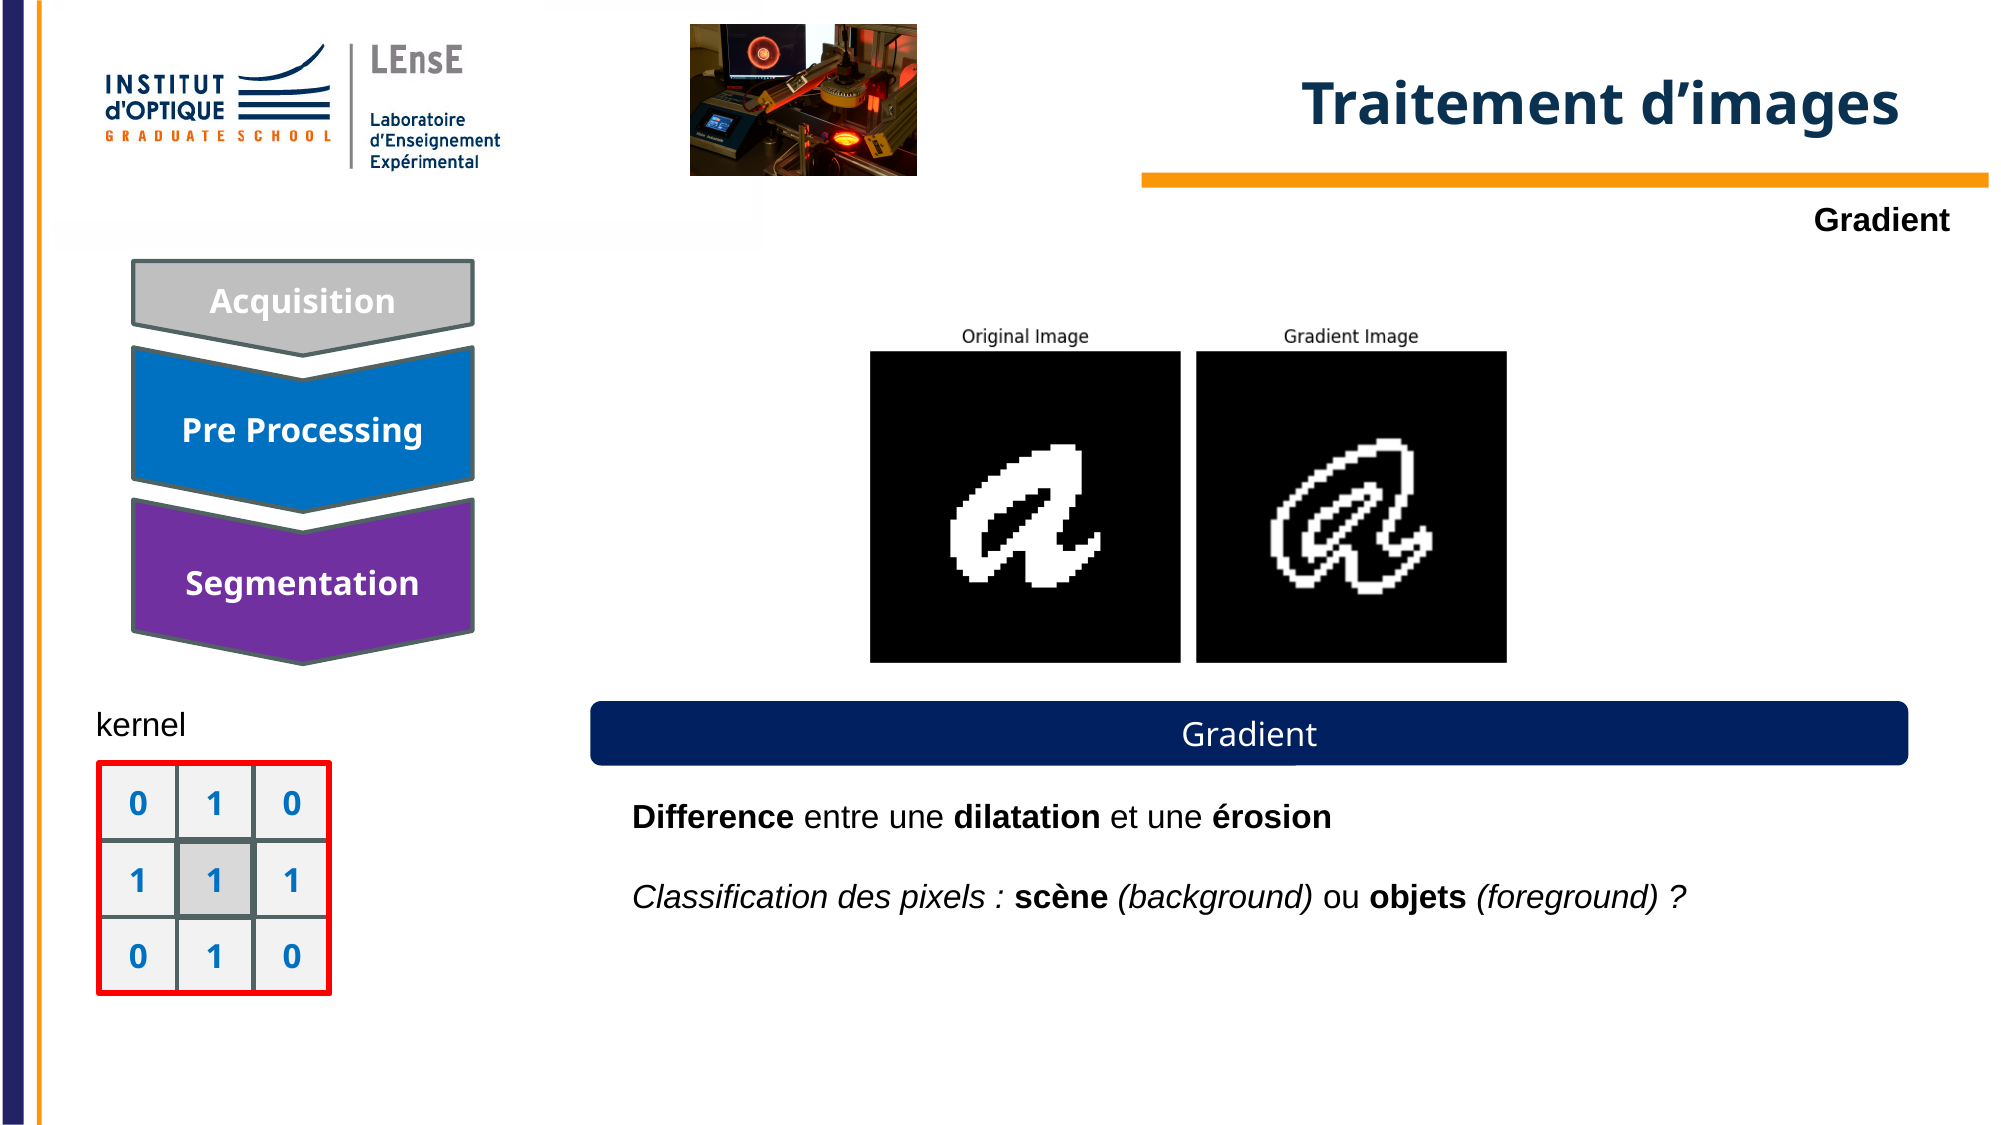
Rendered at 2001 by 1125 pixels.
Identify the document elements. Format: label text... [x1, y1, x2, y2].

picture [866, 322, 1512, 666]
text_box 1 [175, 838, 256, 919]
text_box Acquisition [131, 258, 475, 358]
text_box Gradient [588, 698, 1911, 768]
text_box Segmentation [131, 497, 475, 667]
text_box [55, 11, 752, 220]
text_box Pre Processing [131, 345, 475, 514]
text_box kernel [81, 695, 273, 751]
picture [51, 0, 917, 250]
text_box Gradient [1448, 191, 1966, 246]
title Traitement d’images [922, 45, 1916, 158]
text_box [1141, 172, 1989, 188]
text_box Difference entre une dilatation et une érosion Classification des pixels : scène (background) ou objets (foreground) ? [617, 787, 1900, 923]
text_box [97, 761, 331, 995]
